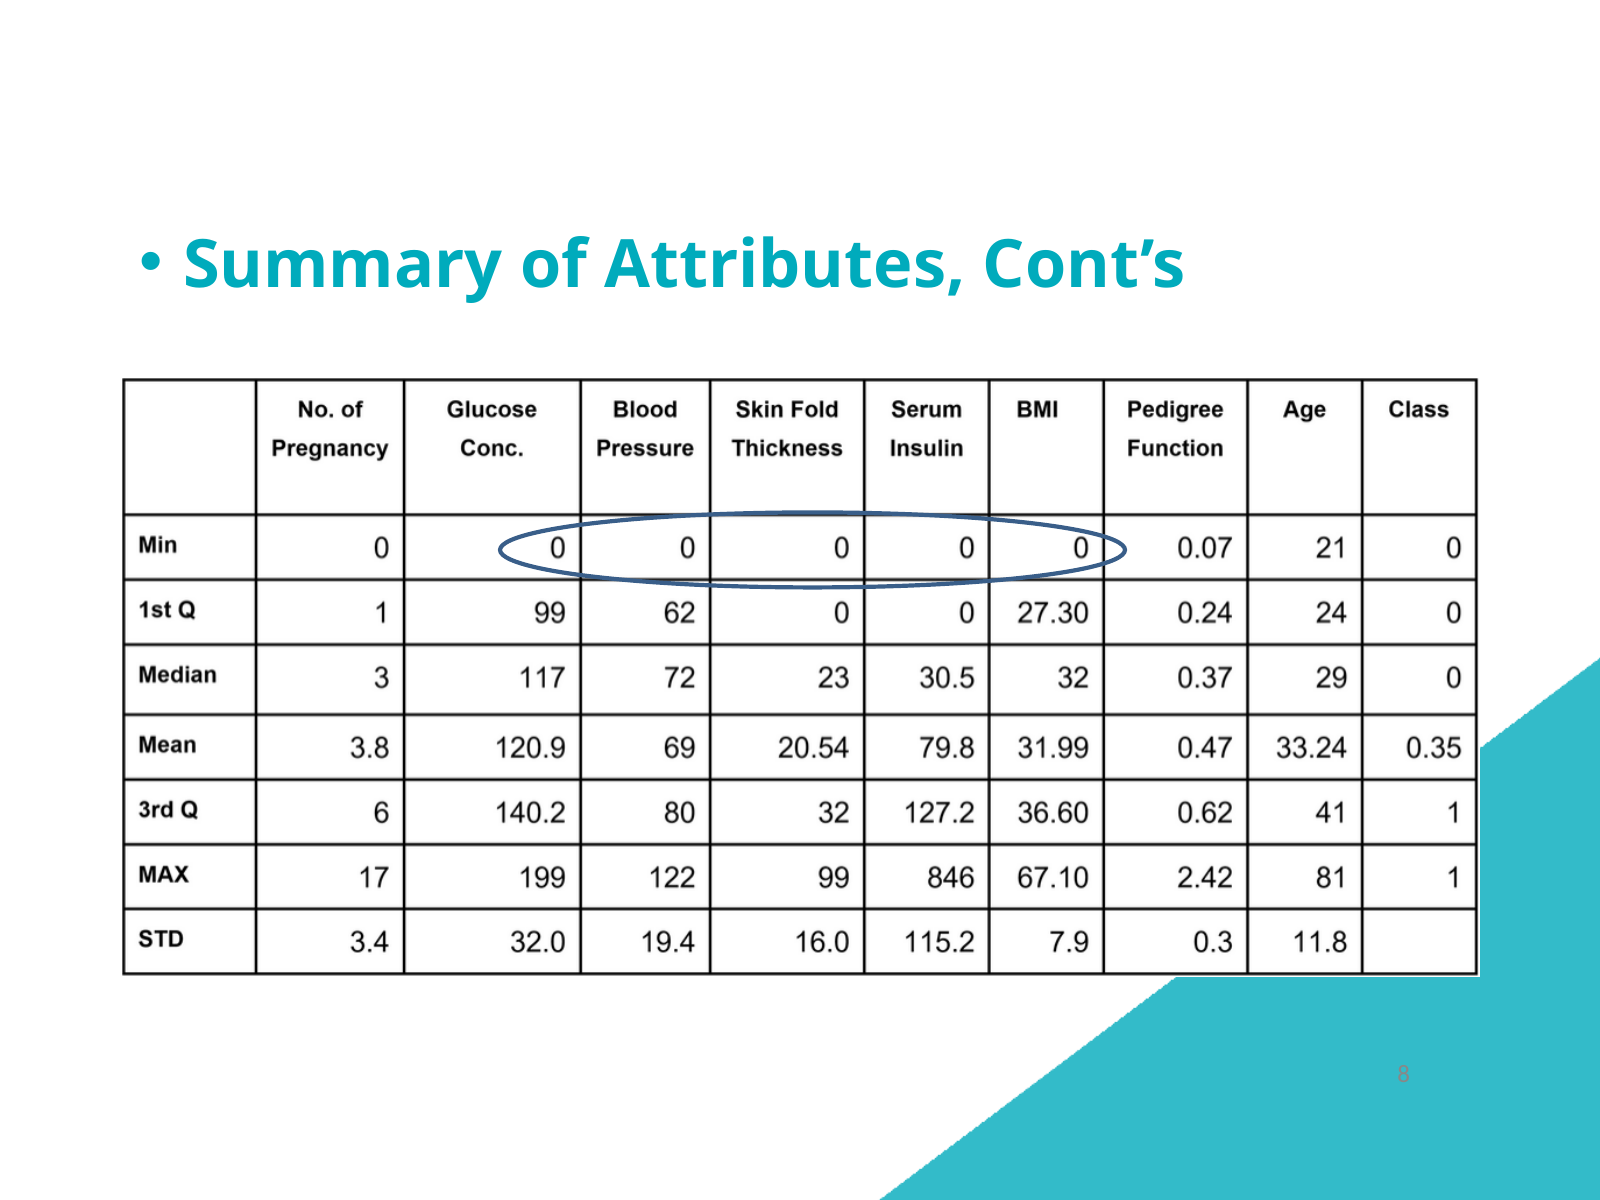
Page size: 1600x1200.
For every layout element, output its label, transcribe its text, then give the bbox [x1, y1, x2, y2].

picture [119, 377, 1600, 1200]
text_box Summary of Attributes, Cont’s [96, 213, 1400, 301]
